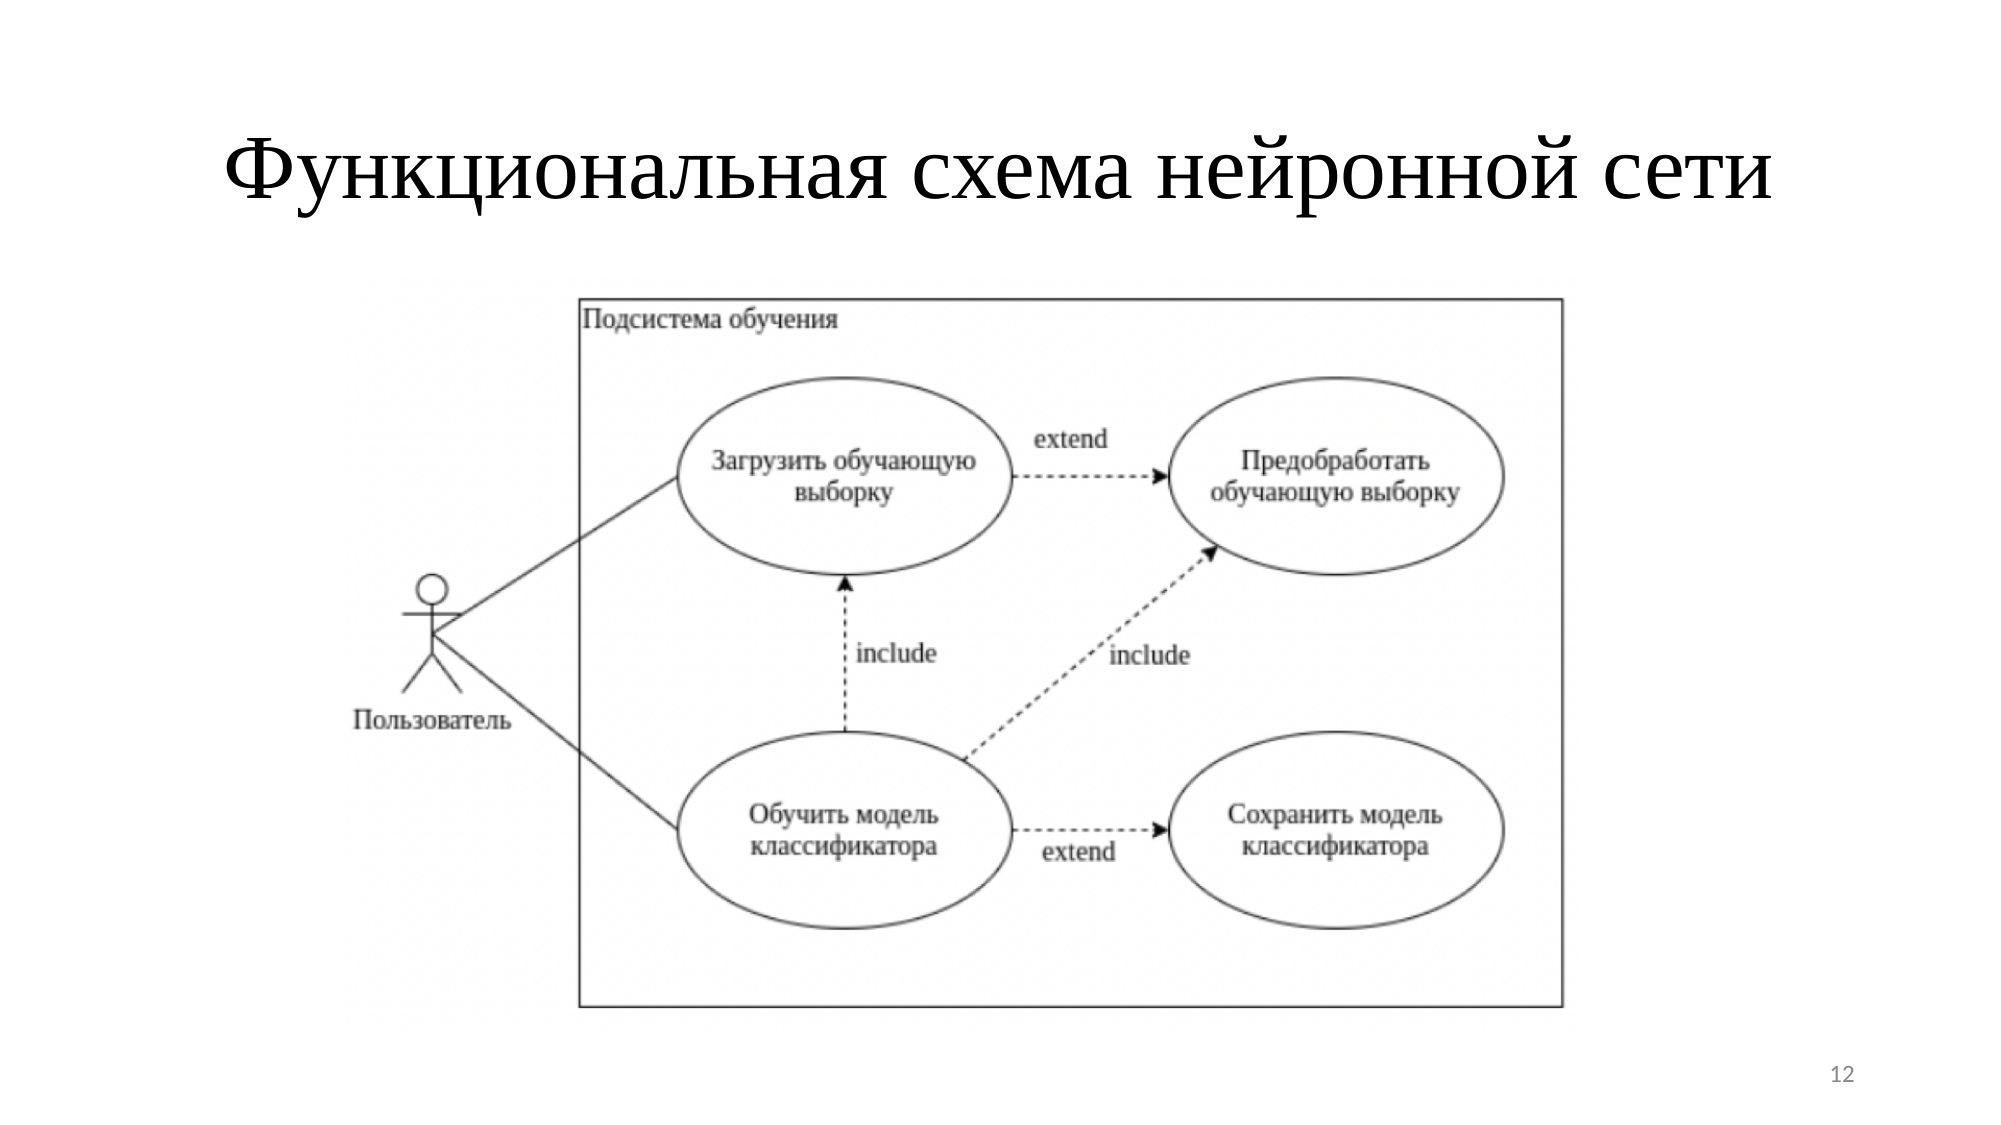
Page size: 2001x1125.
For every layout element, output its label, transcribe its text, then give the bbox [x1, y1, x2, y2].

slide_number 12 [1819, 1051, 1863, 1094]
picture [344, 277, 1579, 1032]
title Функциональная схема нейронной сети [136, 59, 1863, 278]
